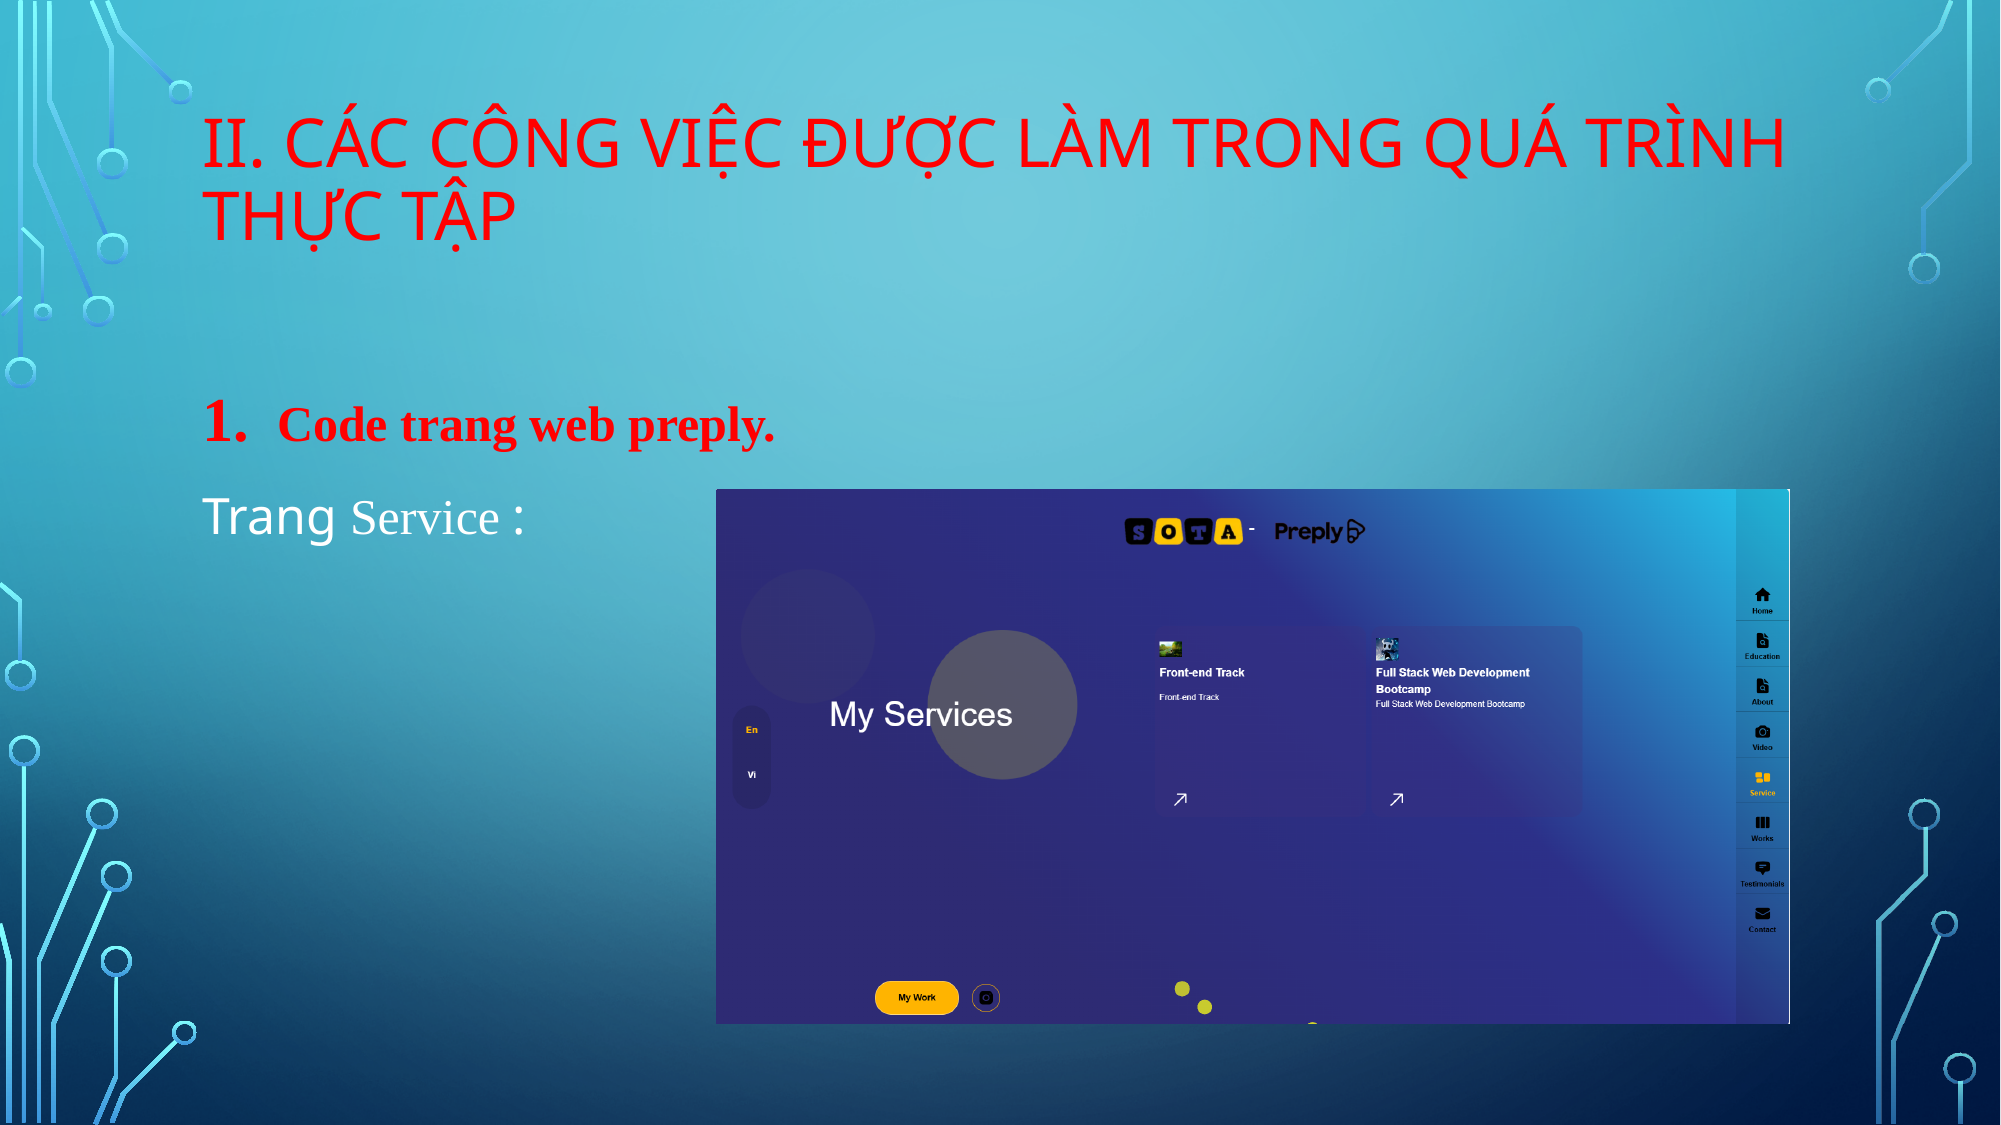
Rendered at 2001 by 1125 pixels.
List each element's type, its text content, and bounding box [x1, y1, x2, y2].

picture [716, 489, 1790, 1024]
title ii. Các công việc được làm trong quá trình thực tập [187, 101, 1813, 344]
list Code trang web preply. Trang Service : [187, 369, 1813, 950]
